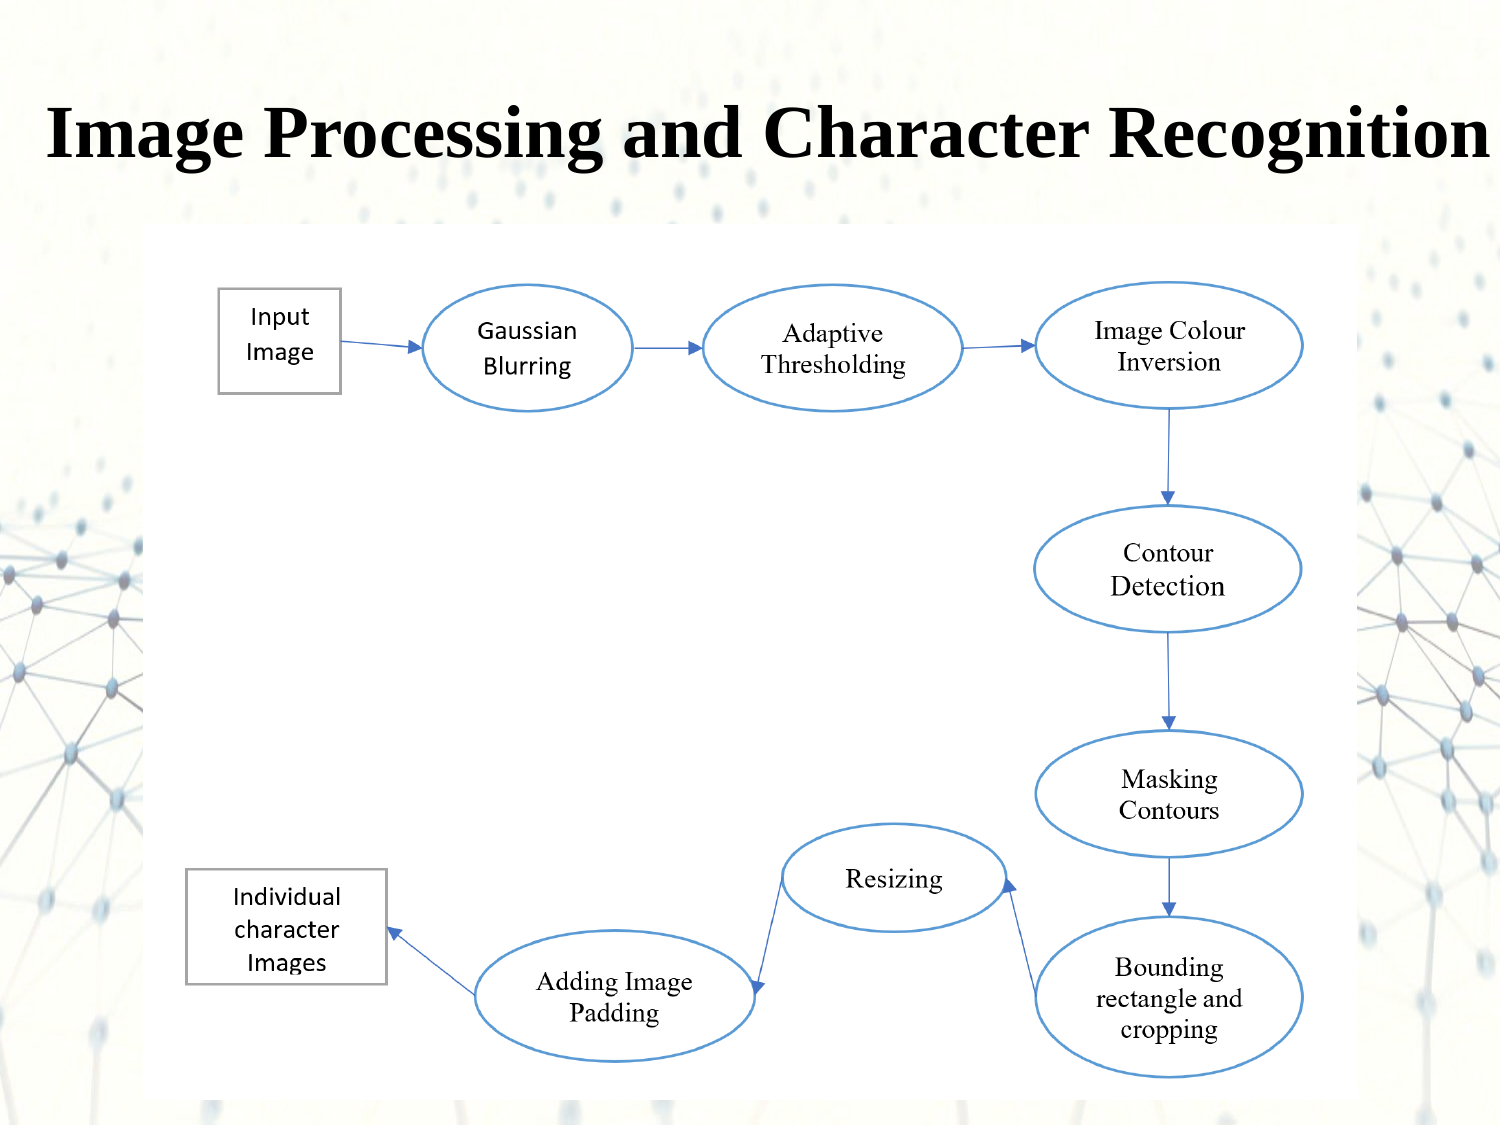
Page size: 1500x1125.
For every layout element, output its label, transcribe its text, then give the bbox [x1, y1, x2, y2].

picture [143, 224, 1357, 1100]
text_box Image Processing and Character Recognition [30, 74, 1500, 180]
